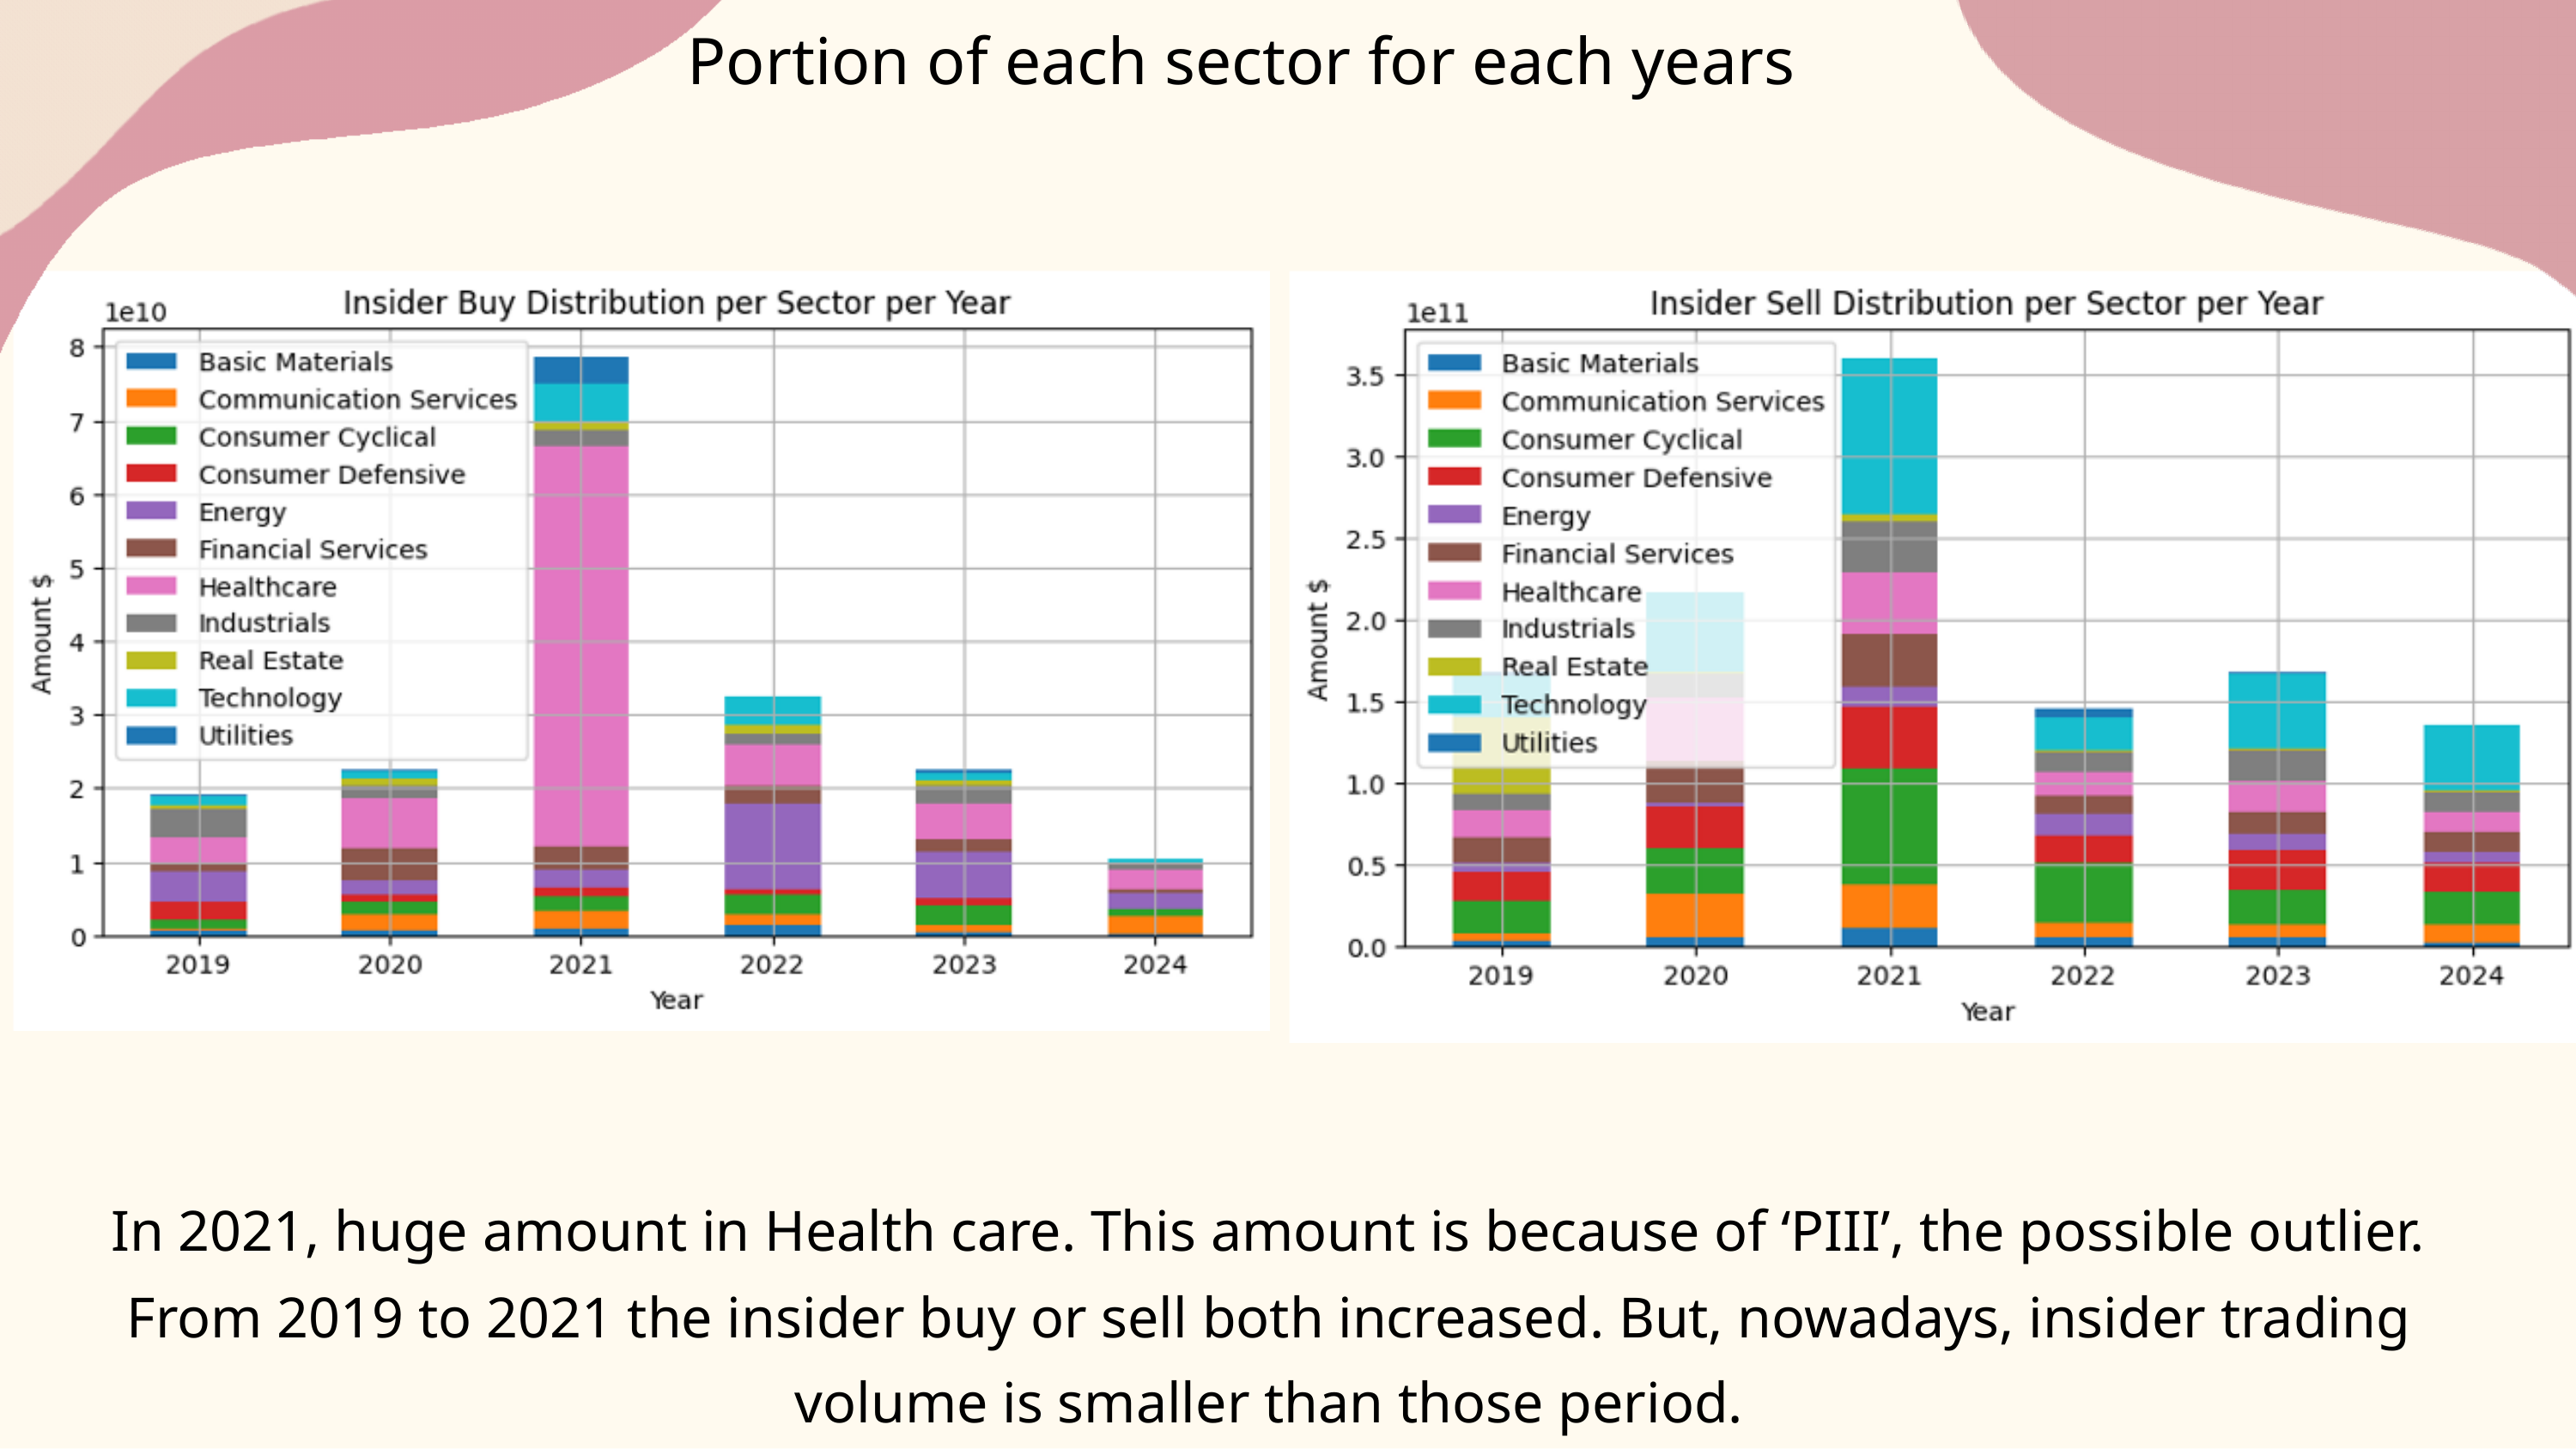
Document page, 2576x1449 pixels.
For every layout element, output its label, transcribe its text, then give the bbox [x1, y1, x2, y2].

title Portion of each sector for each years [745, 18, 1775, 263]
picture [0, 0, 1270, 1031]
text_box In 2021, huge amount in Health care. This amount is because of ‘PIII’, the possible outlier. From 2019 to 2021 the insider buy or sell both increased. But, nowadays, insider trading volume is smaller than those period. [62, 1189, 2476, 1434]
picture [1287, 0, 2576, 1048]
